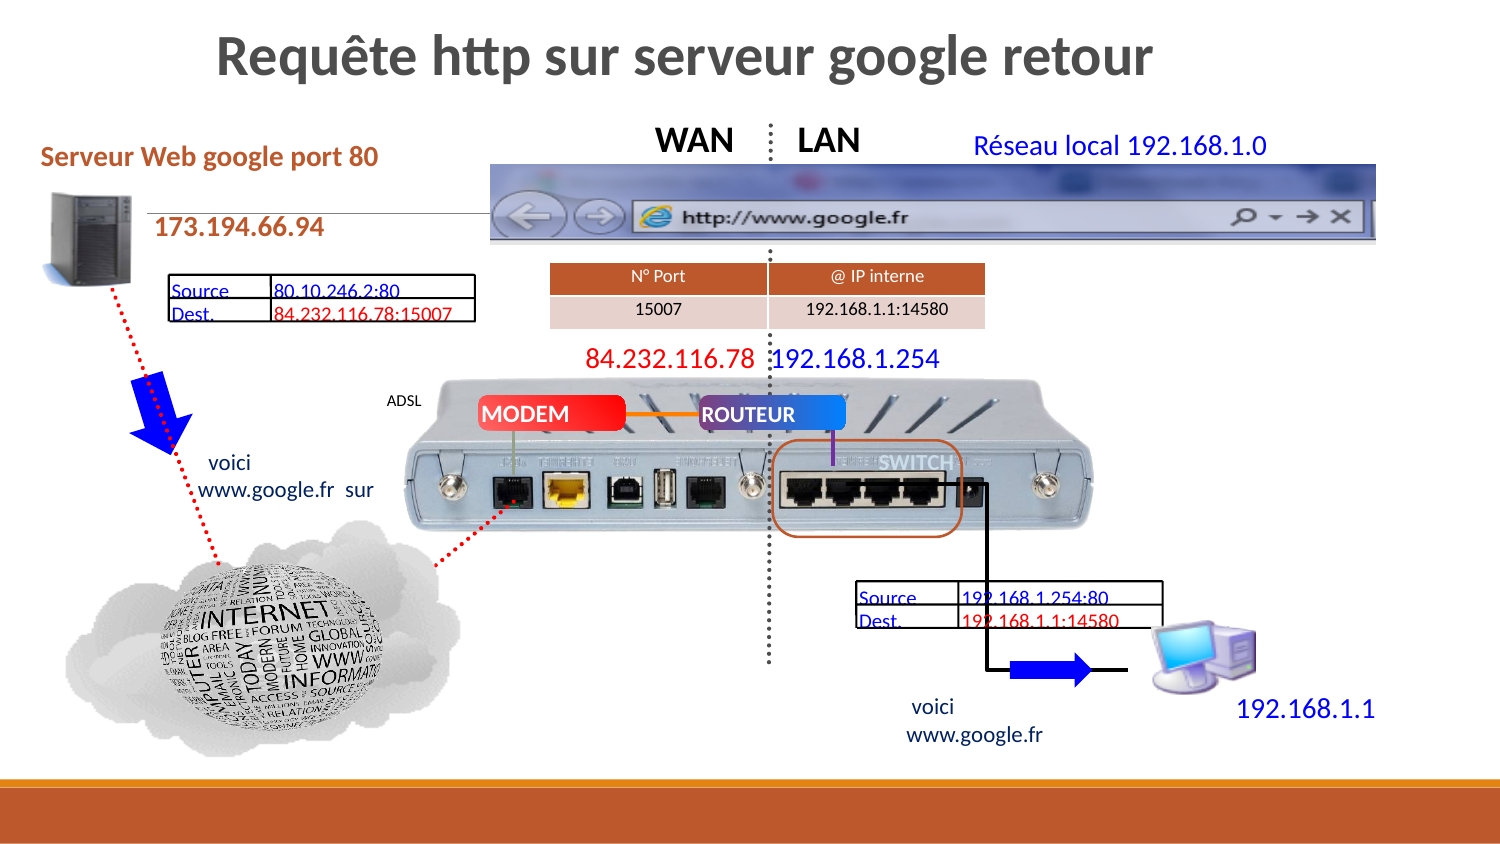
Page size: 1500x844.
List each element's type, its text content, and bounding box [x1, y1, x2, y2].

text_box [168, 274, 477, 322]
text_box voici www.google.fr sur [183, 439, 380, 515]
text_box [584, 339, 942, 431]
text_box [64, 518, 464, 760]
text_box [127, 369, 194, 457]
text_box WAN [654, 115, 735, 161]
text_box [1088, 663, 1094, 677]
text_box Réseau local 192.168.1.0 [973, 125, 1268, 161]
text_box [0, 128, 421, 287]
table_header N° Port [550, 263, 767, 295]
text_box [1151, 620, 1378, 725]
table_header @ IP interne [769, 263, 985, 295]
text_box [893, 637, 1081, 719]
text_box Requête http sur serveur google retour [216, 5, 1341, 99]
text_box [893, 435, 1081, 577]
text_box voici www.google.fr [891, 684, 1164, 755]
picture [383, 368, 1105, 544]
text_box LAN [797, 115, 862, 161]
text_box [855, 580, 1164, 629]
table_cell 192.168.1.1:14580 [769, 297, 985, 329]
table_cell 15007 [550, 297, 767, 329]
picture [489, 164, 1377, 246]
